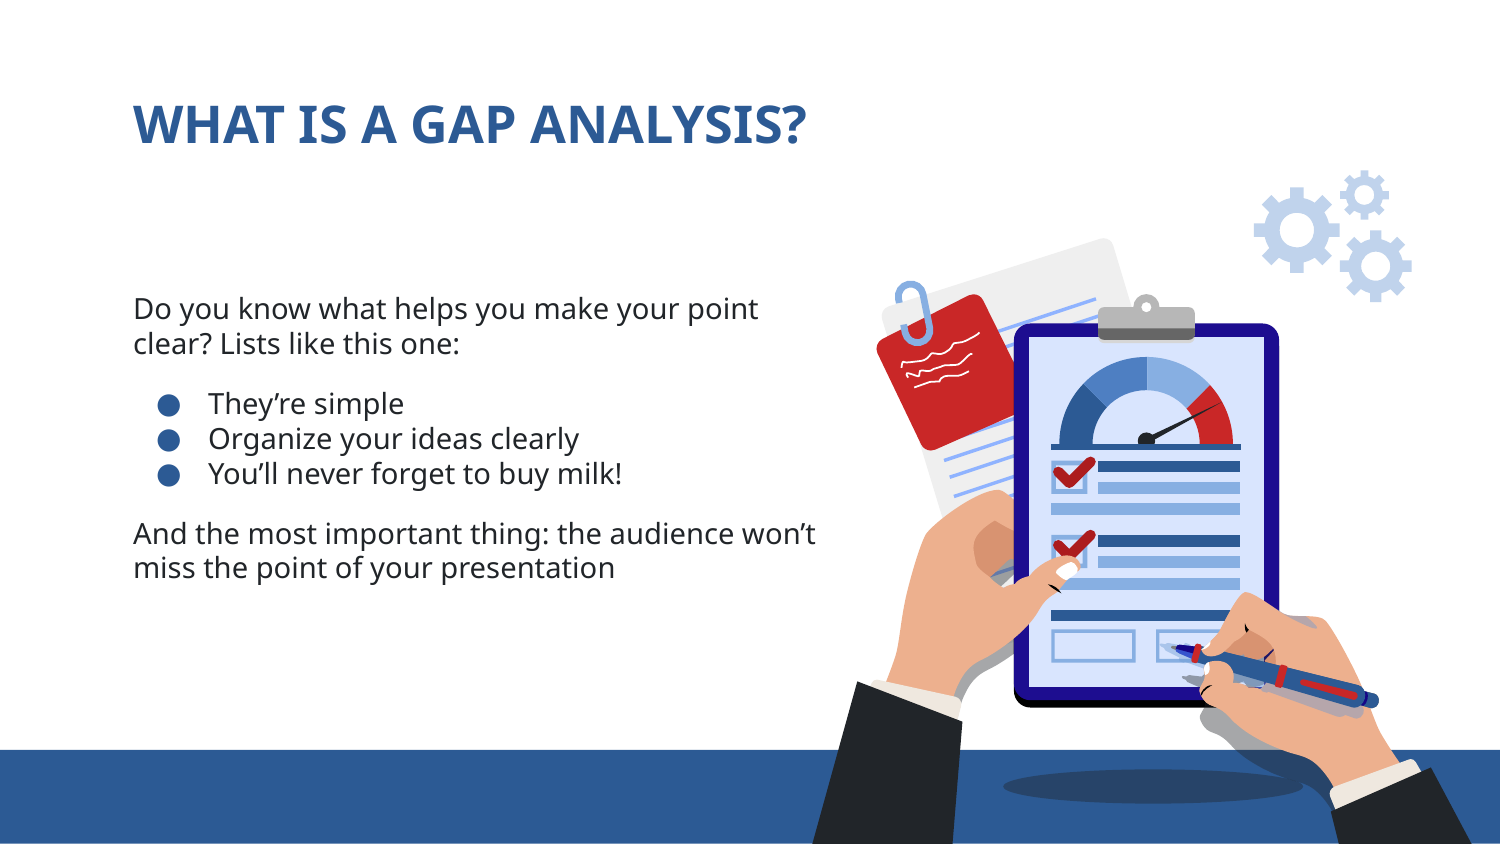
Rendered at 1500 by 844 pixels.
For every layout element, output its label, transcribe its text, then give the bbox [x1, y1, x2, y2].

list Do you know what helps you make your point clear? Lists like this one: They’re simple Organize your ideas clearly You’ll never forget to buy milk! And the most important thing: the audience won’t miss the point of your presentation [118, 275, 801, 666]
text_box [1253, 170, 1412, 303]
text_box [806, 238, 1500, 844]
title WHAT IS A GAP ANALYSIS? [118, 76, 1010, 171]
